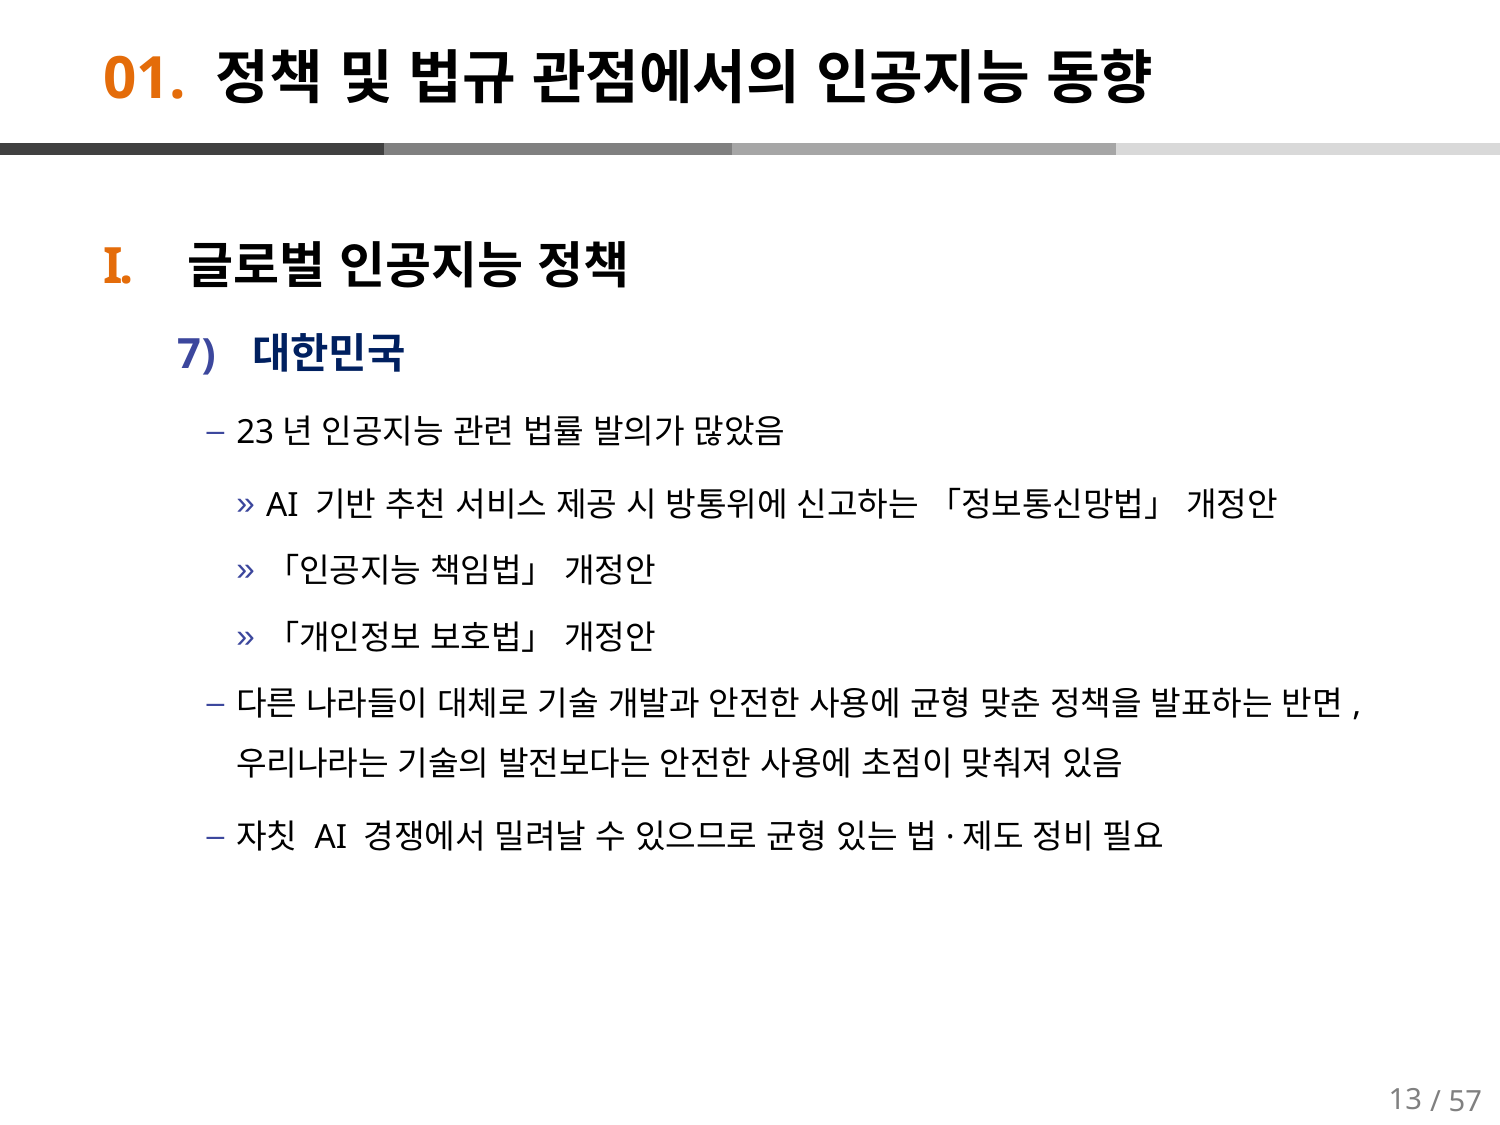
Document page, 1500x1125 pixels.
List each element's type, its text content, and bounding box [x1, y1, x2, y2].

list 글로벌 인공지능 정책 대한민국 23년 인공지능 관련 법률 발의가 많았음 AI 기반 추천 서비스 제공 시 방통위에 신고하는 「정보통신망법」 개정안 「인공지능 책임법」 개정안 「개인정보 보호법」 개정안 다른 나라들이 대체로 기술 개발과 안전한 사용에 균형 맞춘 정책을 발표하는 반면, 우리나라는 기술의 발전보다는 안전한 사용에 초점이 맞춰져 있음 자칫 AI 경쟁에서 밀려날 수 있으므로 균형 있는 법·제도 정비 필요 [88, 196, 1412, 1095]
title 01. 정책 및 법규 관점에서의 인공지능 동향 [88, 30, 1400, 121]
